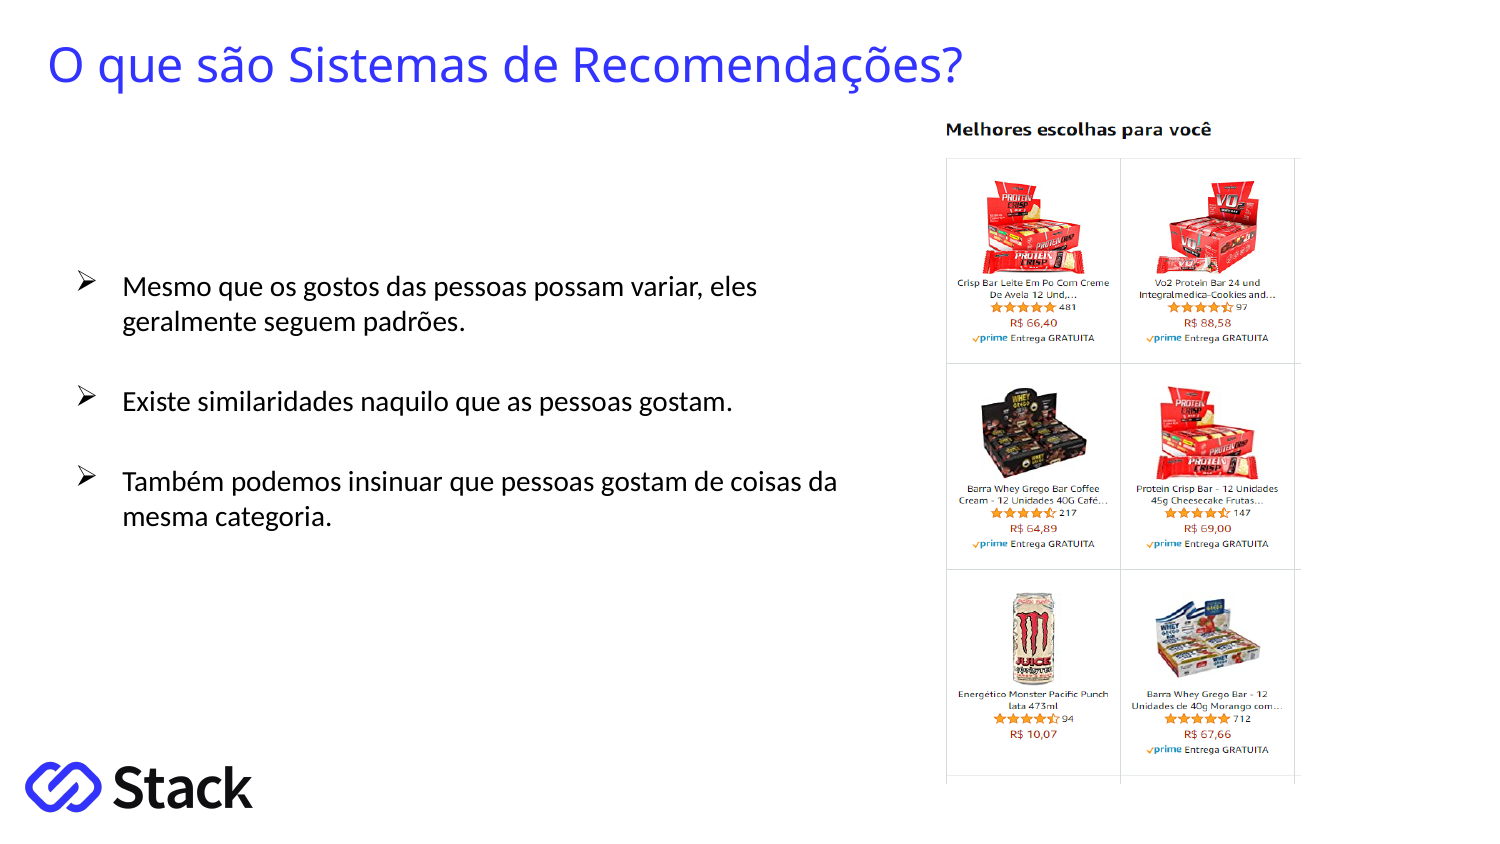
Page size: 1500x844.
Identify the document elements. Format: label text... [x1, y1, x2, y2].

text_box Mesmo que os gostos das pessoas possam variar, eles geralmente seguem padrões. Existe similaridades naquilo que as pessoas gostam. Também podemos insinuar que pessoas gostam de coisas da mesma categoria. [60, 260, 854, 540]
picture [9, 657, 269, 844]
title O que são Sistemas de Recomendações? [32, 19, 1138, 146]
picture [938, 116, 1301, 784]
